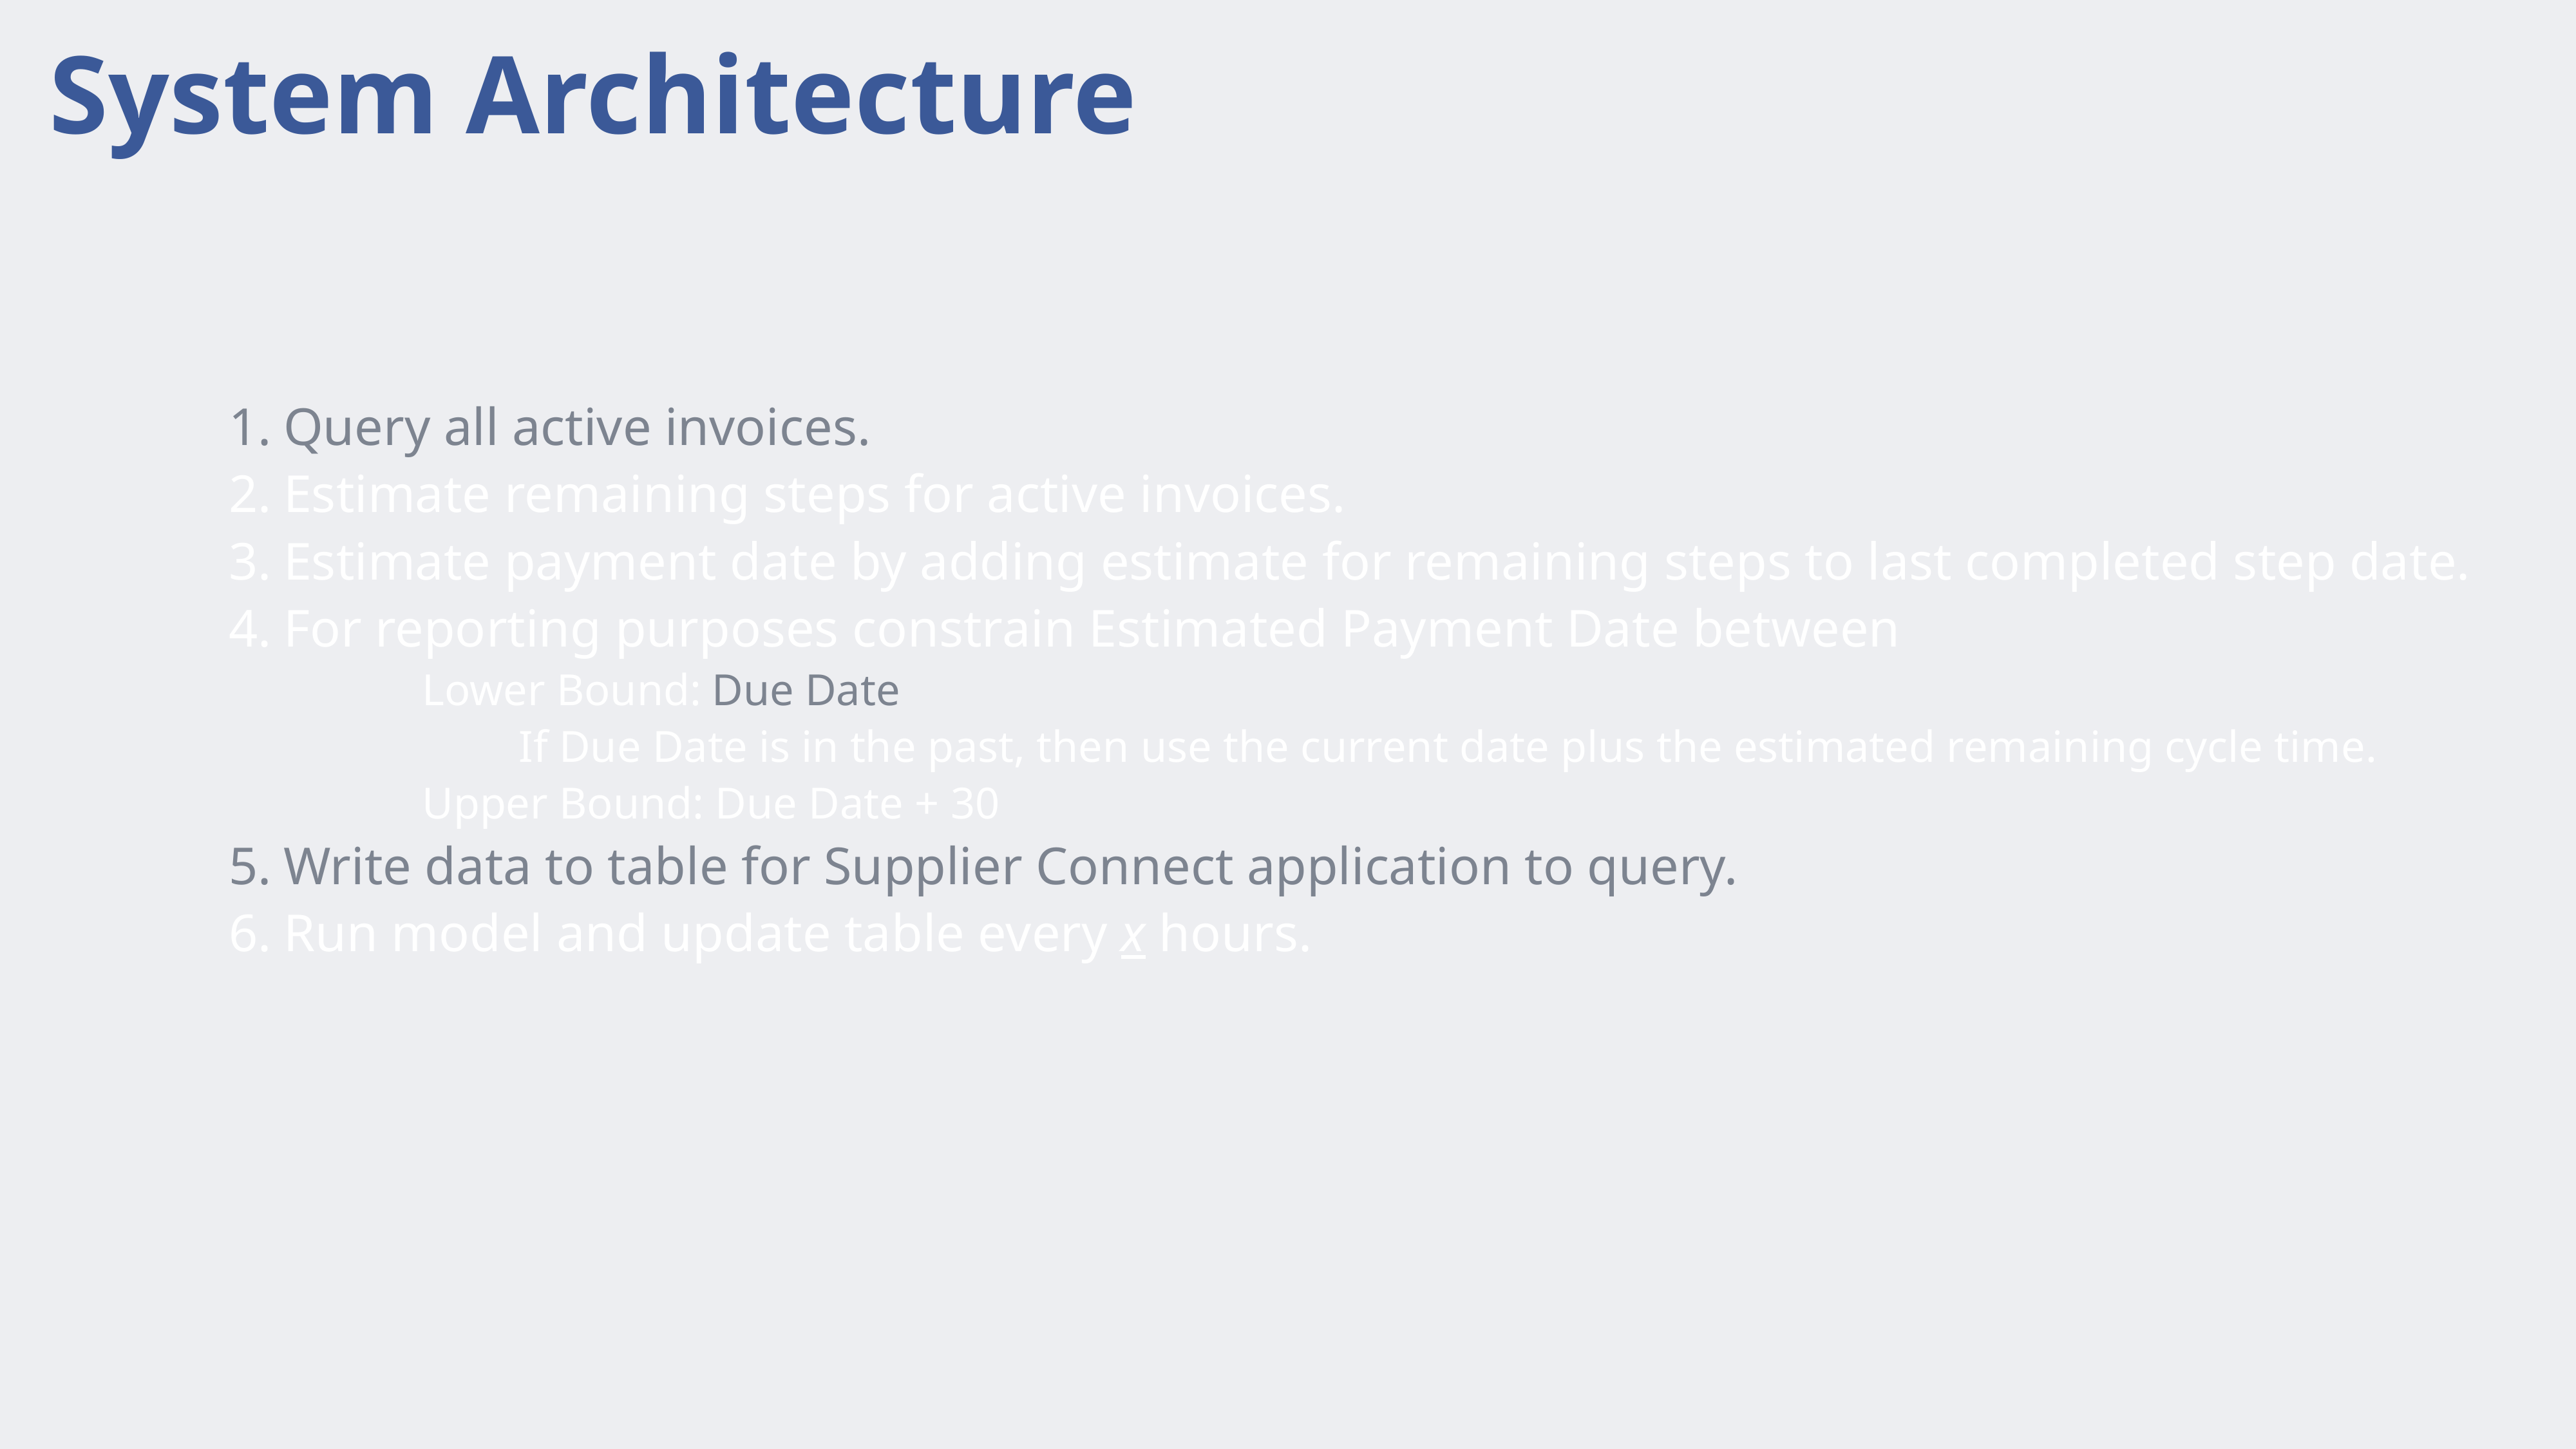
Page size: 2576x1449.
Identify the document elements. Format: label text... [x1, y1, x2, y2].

text_box Query all active invoices. Estimate remaining steps for active invoices. Estimate payment date by adding estimate for remaining steps to last completed step date. For reporting purposes constrain Estimated Payment Date between Lower Bound: Due Date If Due Date is in the past, then use the current date plus the estimated remaining cycle time. Upper Bound: Due Date + 30 Write data to table for Supplier Connect application to query. Run model and update table every x hours. [229, 388, 2493, 962]
title System Architecture [49, 0, 2304, 156]
